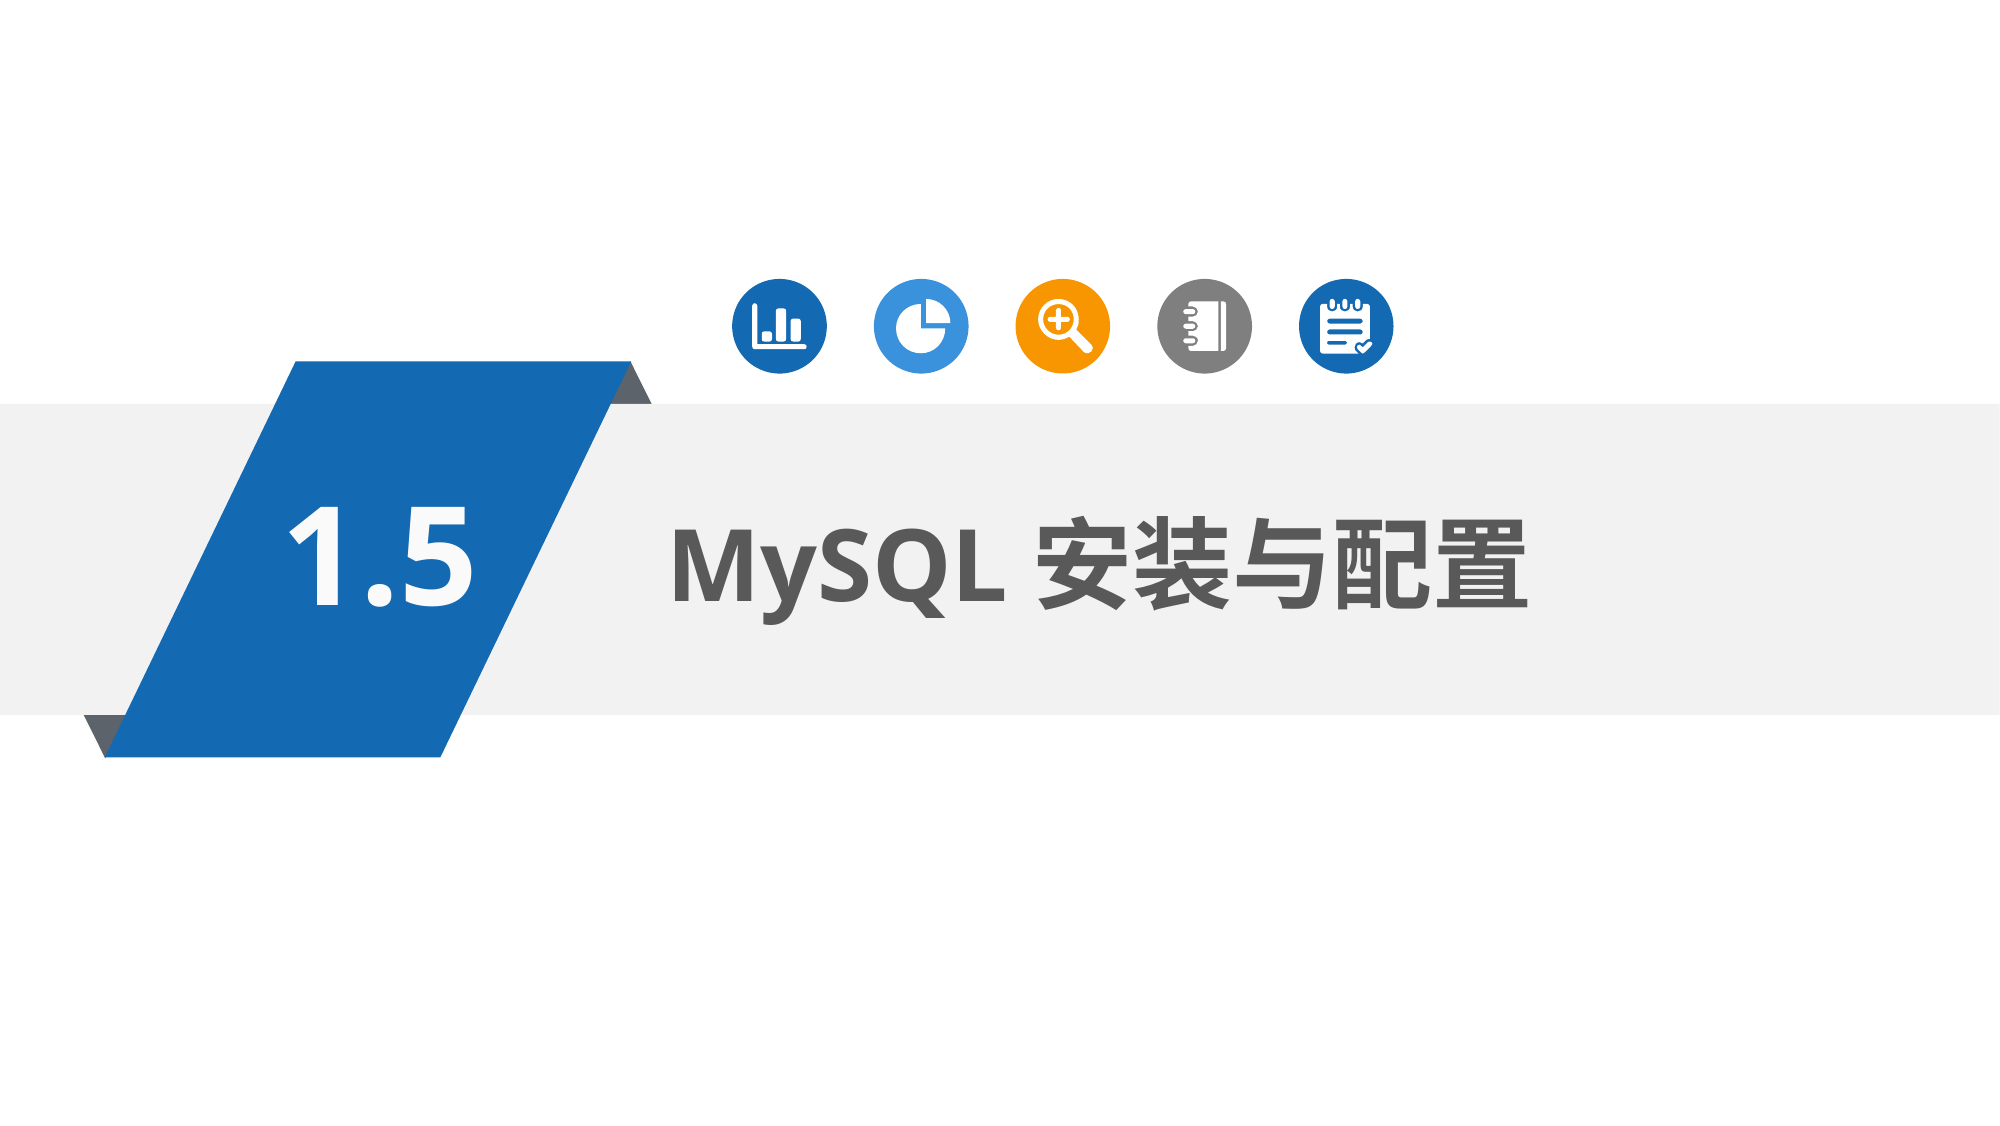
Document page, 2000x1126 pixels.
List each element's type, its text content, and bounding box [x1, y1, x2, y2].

text_box MySQL安装与配置 [651, 494, 1756, 630]
text_box 1.5 [266, 460, 552, 641]
